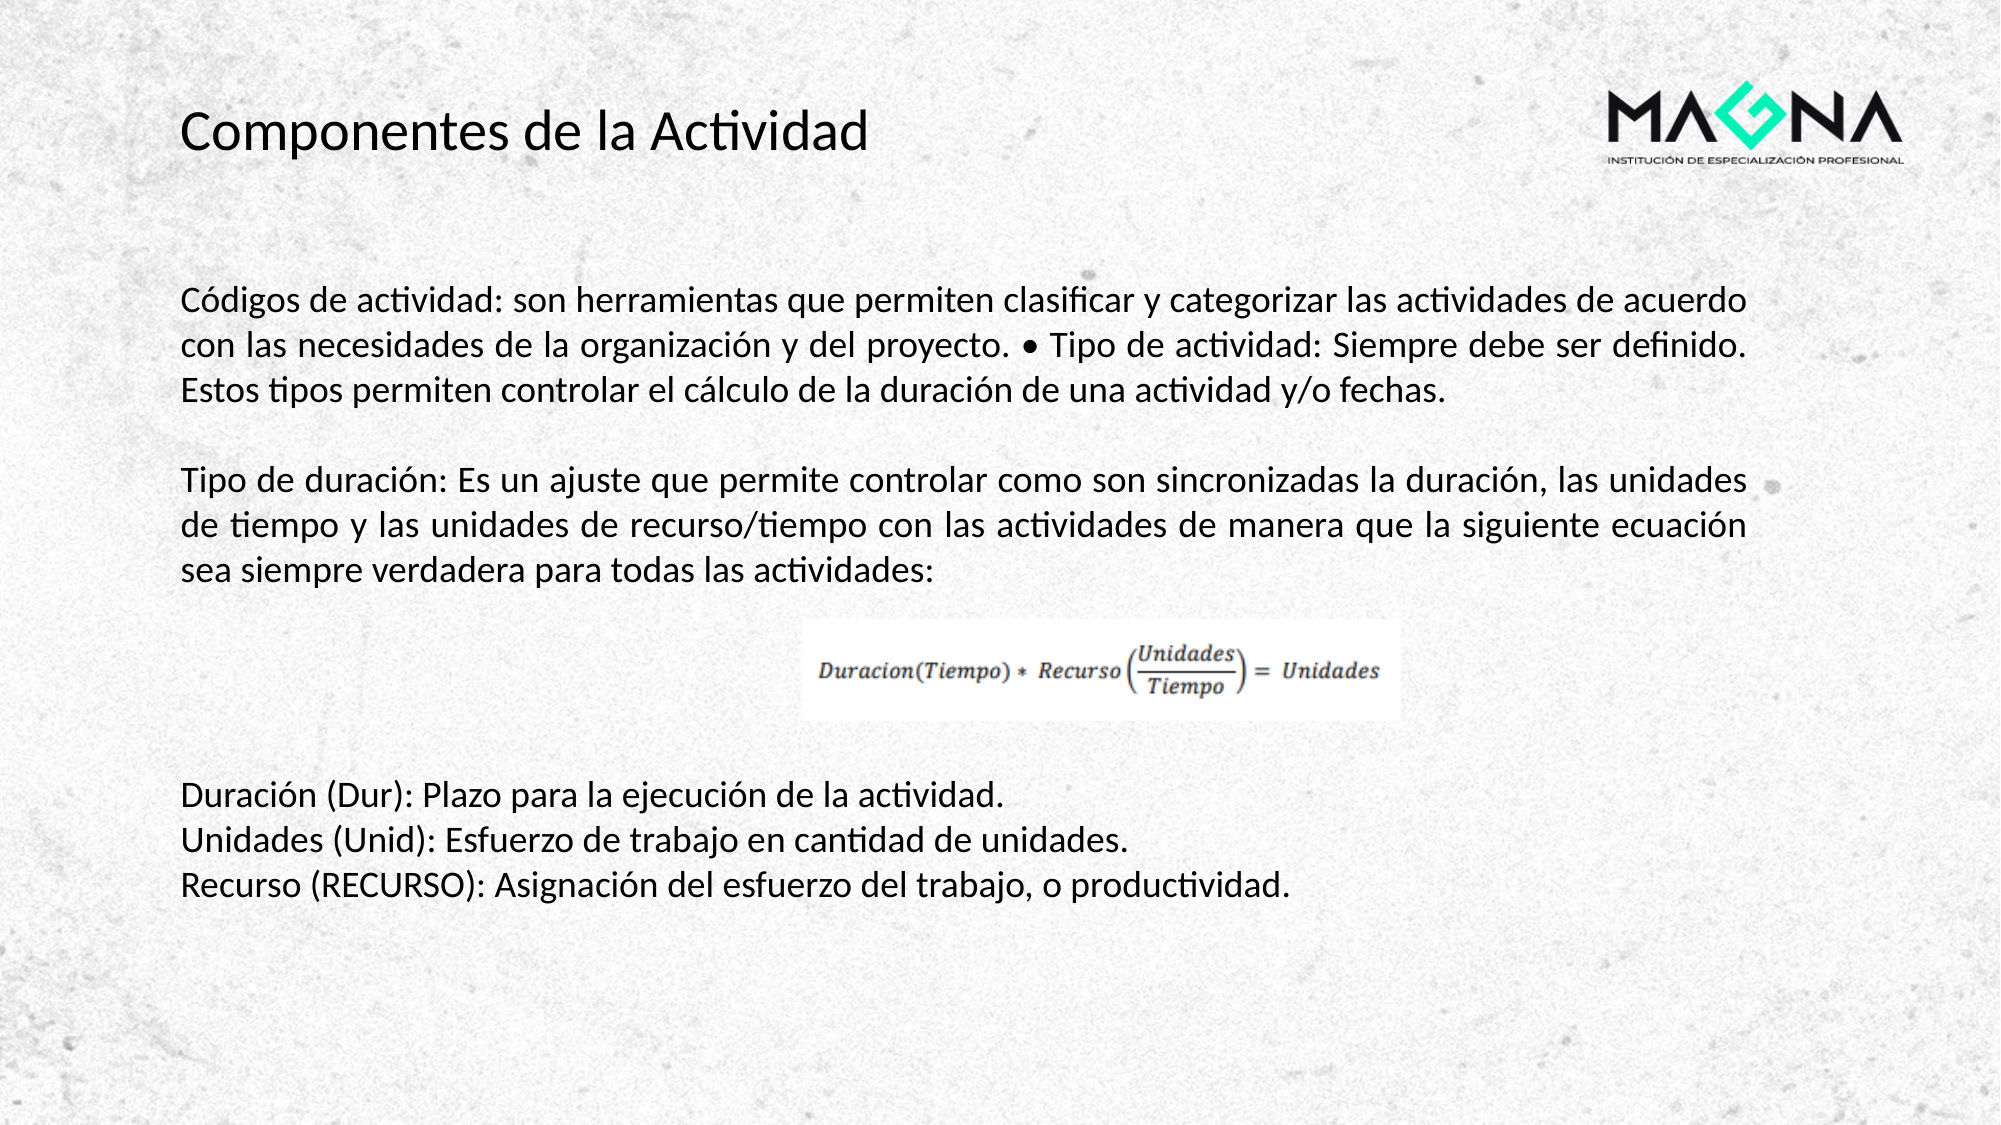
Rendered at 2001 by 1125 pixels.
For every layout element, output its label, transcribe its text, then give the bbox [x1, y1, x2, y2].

text_box Componentes de la Actividad [165, 85, 1166, 170]
text_box Códigos de actividad: son herramientas que permiten clasificar y categorizar las actividades de acuerdo con las necesidades de la organización y del proyecto. • Tipo de actividad: Siempre debe ser definido. Estos tipos permiten controlar el cálculo de la duración de una actividad y/o fechas. Tipo de duración: Es un ajuste que permite controlar como son sincronizadas la duración, las unidades de tiempo y las unidades de recurso/tiempo con las actividades de manera que la siguiente ecuación sea siempre verdadera para todas las actividades: Duración (Dur): Plazo para la ejecución de la actividad. Unidades (Unid): Esfuerzo de trabajo en cantidad de unidades. Recurso (RECURSO): Asignación del esfuerzo del trabajo, o productividad. [165, 267, 1764, 913]
picture [0, 0, 2001, 1125]
